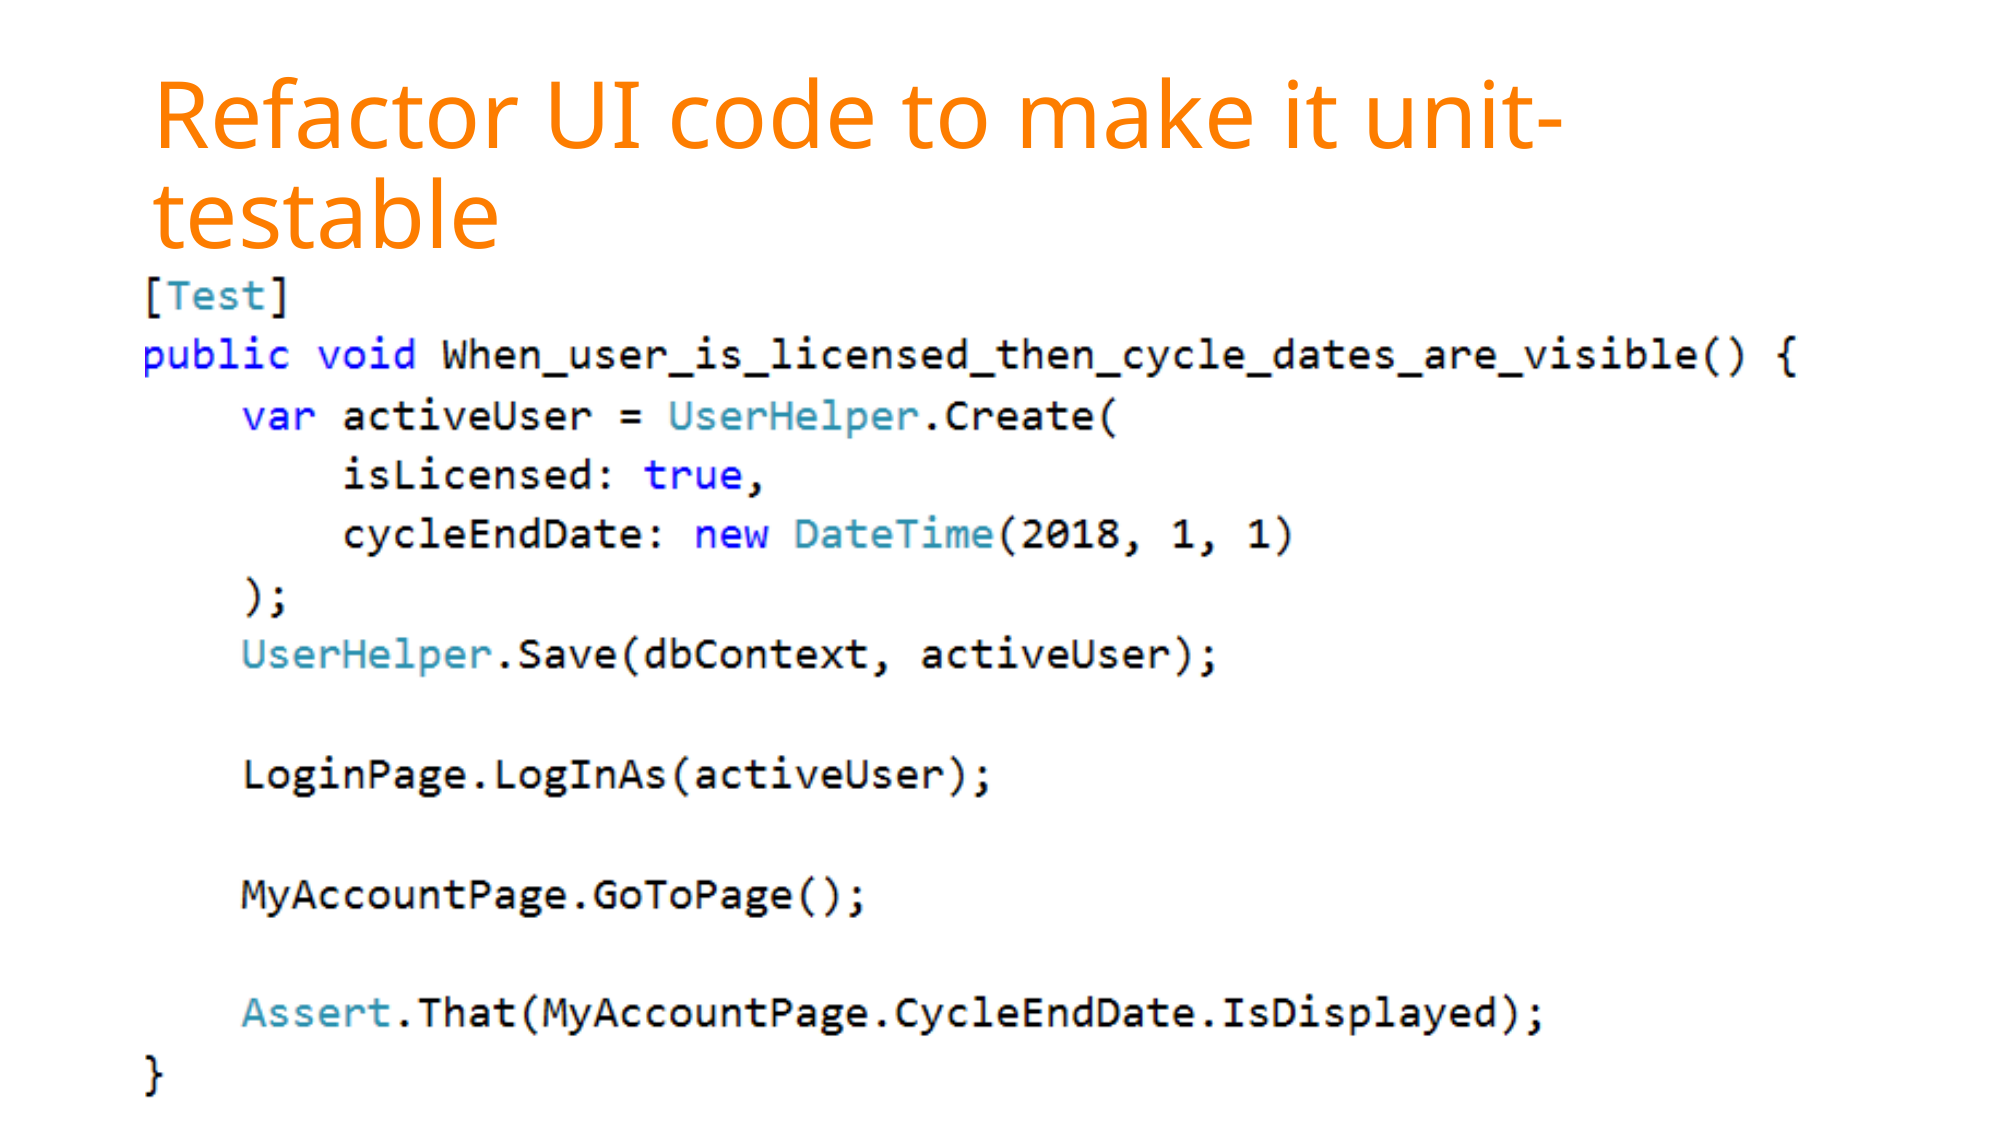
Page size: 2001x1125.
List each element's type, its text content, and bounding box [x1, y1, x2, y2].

picture [145, 273, 1798, 1106]
title Refactor UI code to make it unit-testable [137, 59, 1863, 278]
